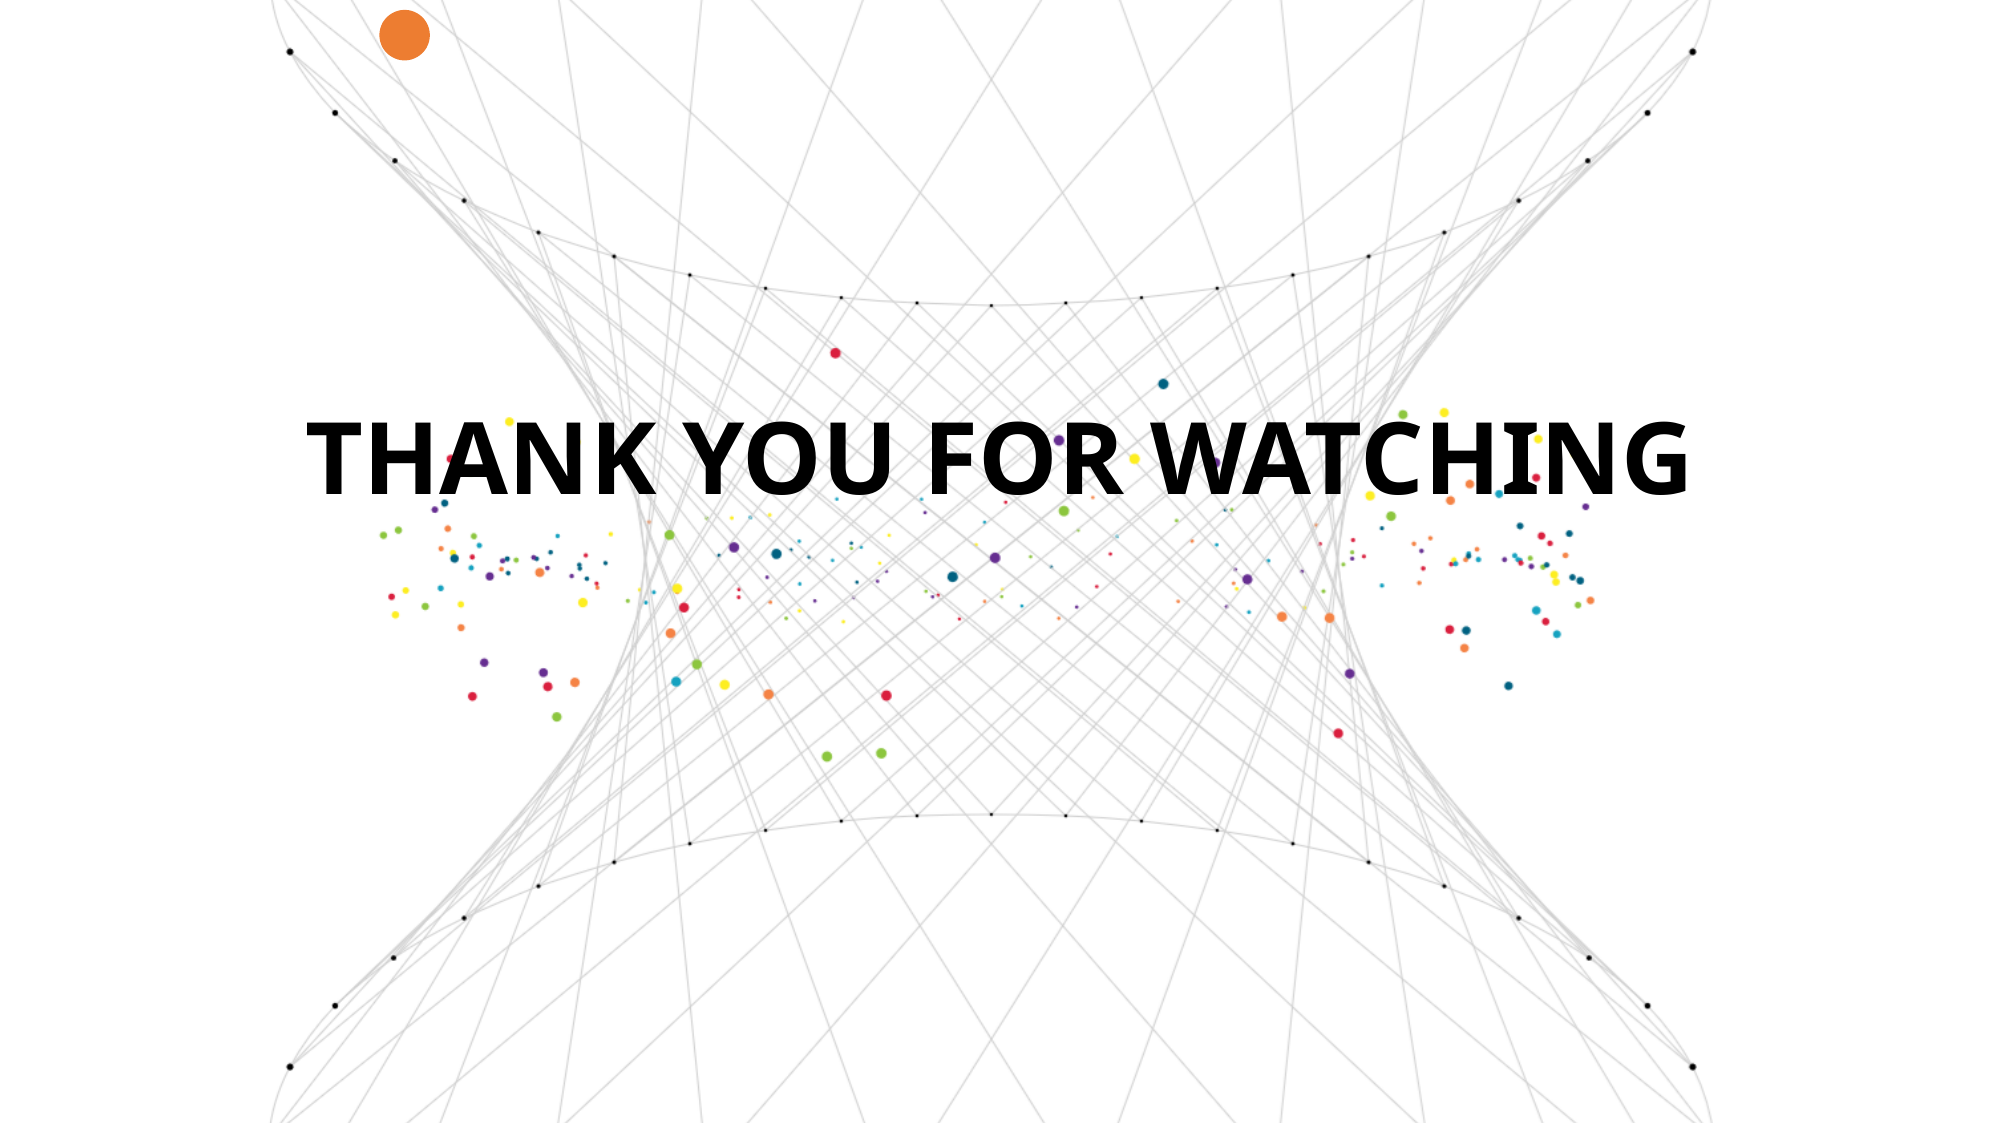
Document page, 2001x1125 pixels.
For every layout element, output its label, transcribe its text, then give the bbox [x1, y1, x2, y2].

text_box THANK YOU FOR WATCHING [297, 387, 1702, 522]
picture [156, 0, 1878, 1123]
text_box [379, 9, 430, 61]
